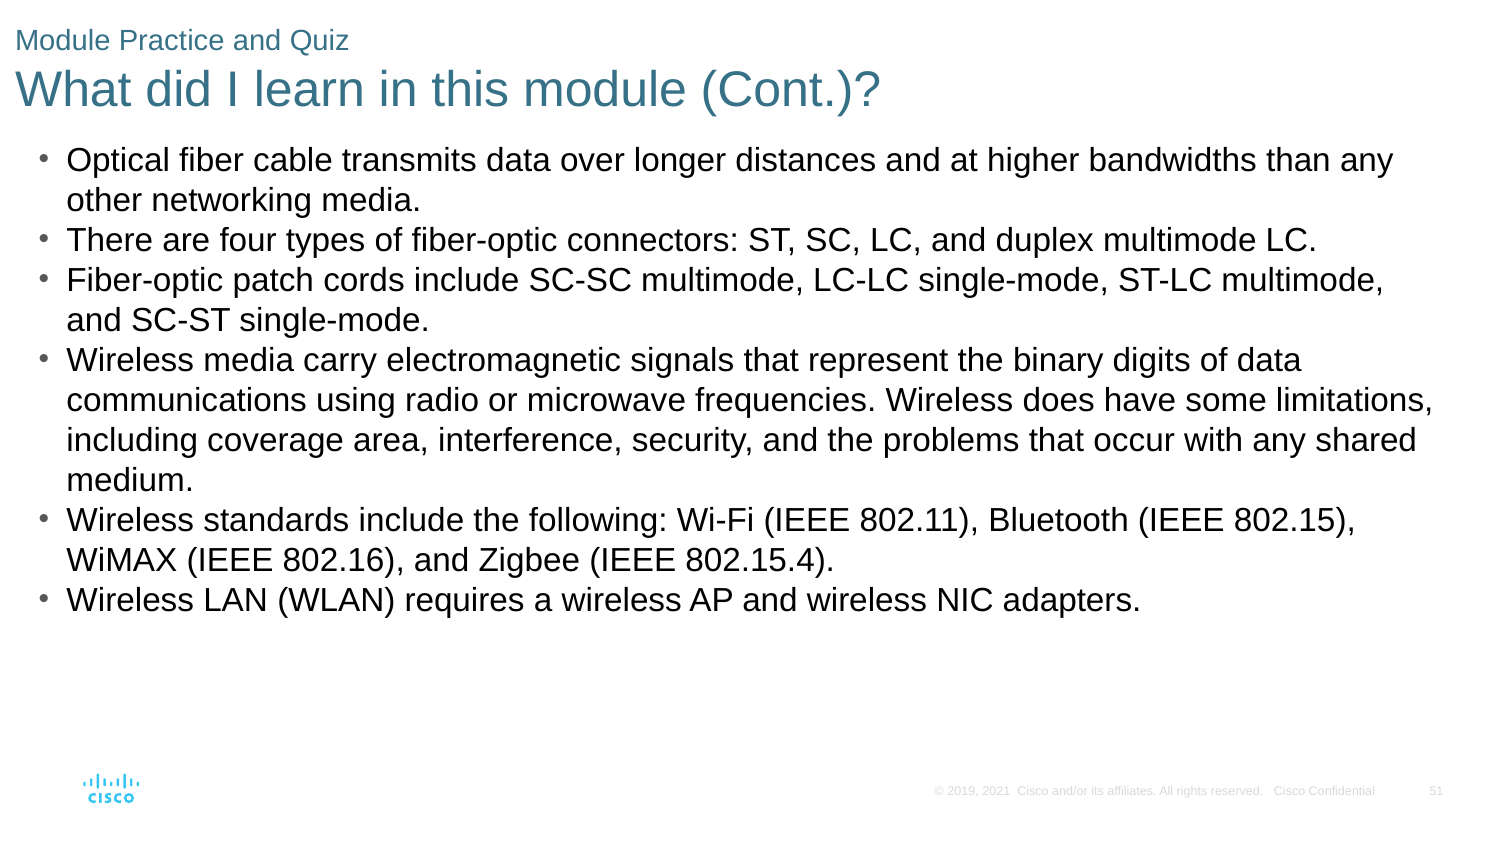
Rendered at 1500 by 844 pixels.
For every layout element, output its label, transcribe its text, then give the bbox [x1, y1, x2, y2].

list Optical fiber cable transmits data over longer distances and at higher bandwidths than any other networking media. There are four types of fiber-optic connectors: ST, SC, LC, and duplex multimode LC. Fiber-optic patch cords include SC-SC multimode, LC-LC single-mode, ST-LC multimode, and SC-ST single-mode. Wireless media carry electromagnetic signals that represent the binary digits of data communications using radio or microwave frequencies. Wireless does have some limitations, including coverage area, interference, security, and the problems that occur with any shared medium. Wireless standards include the following: Wi-Fi (IEEE 802.11), Bluetooth (IEEE 802.15), WiMAX (IEEE 802.16), and Zigbee (IEEE 802.15.4). Wireless LAN (WLAN) requires a wireless AP and wireless NIC adapters. [23, 131, 1476, 813]
title Module Practice and Quiz What did I learn in this module (Cont.)? [0, 6, 1500, 131]
